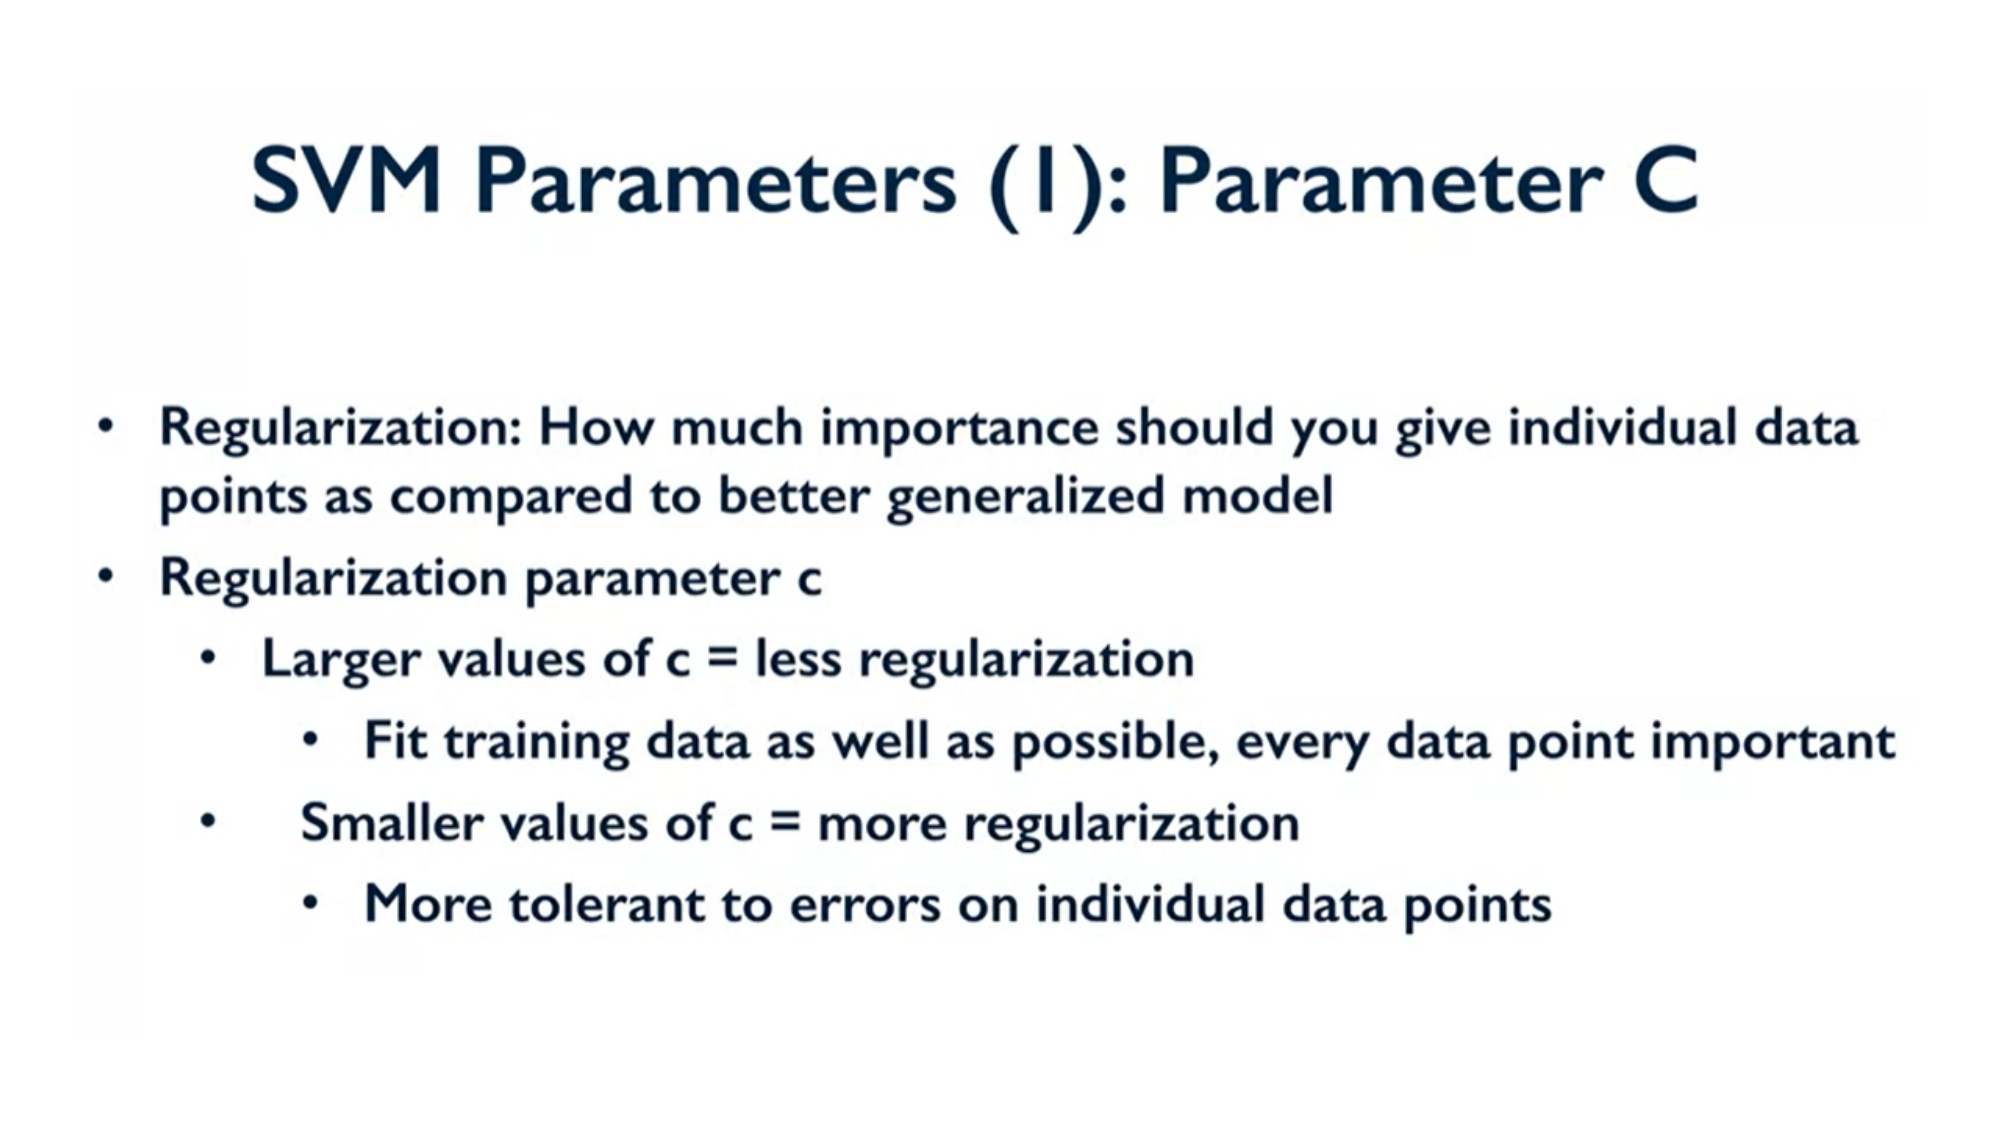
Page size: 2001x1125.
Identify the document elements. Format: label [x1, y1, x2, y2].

picture [71, 91, 1929, 1034]
